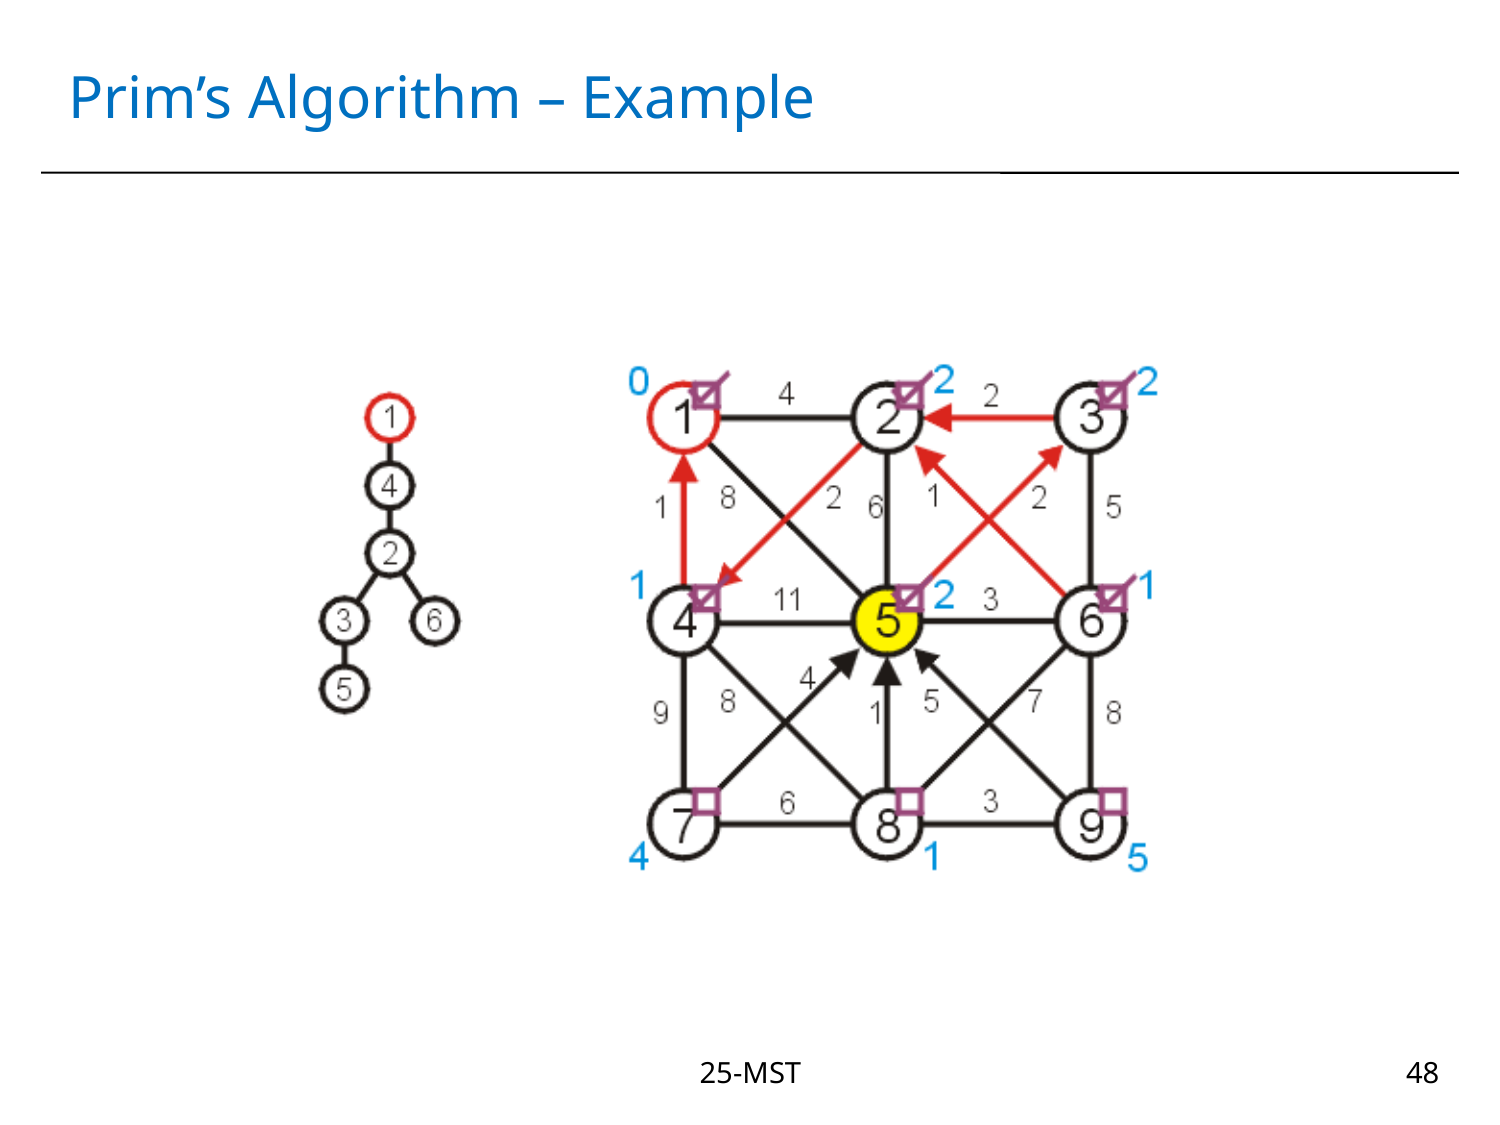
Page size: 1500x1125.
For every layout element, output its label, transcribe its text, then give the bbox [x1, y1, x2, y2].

footer 25-MST [502, 1046, 999, 1125]
title Prim’s Algorithm – Example [52, 30, 1448, 159]
slide_number 48 [1104, 1046, 1455, 1125]
picture [265, 361, 1172, 882]
